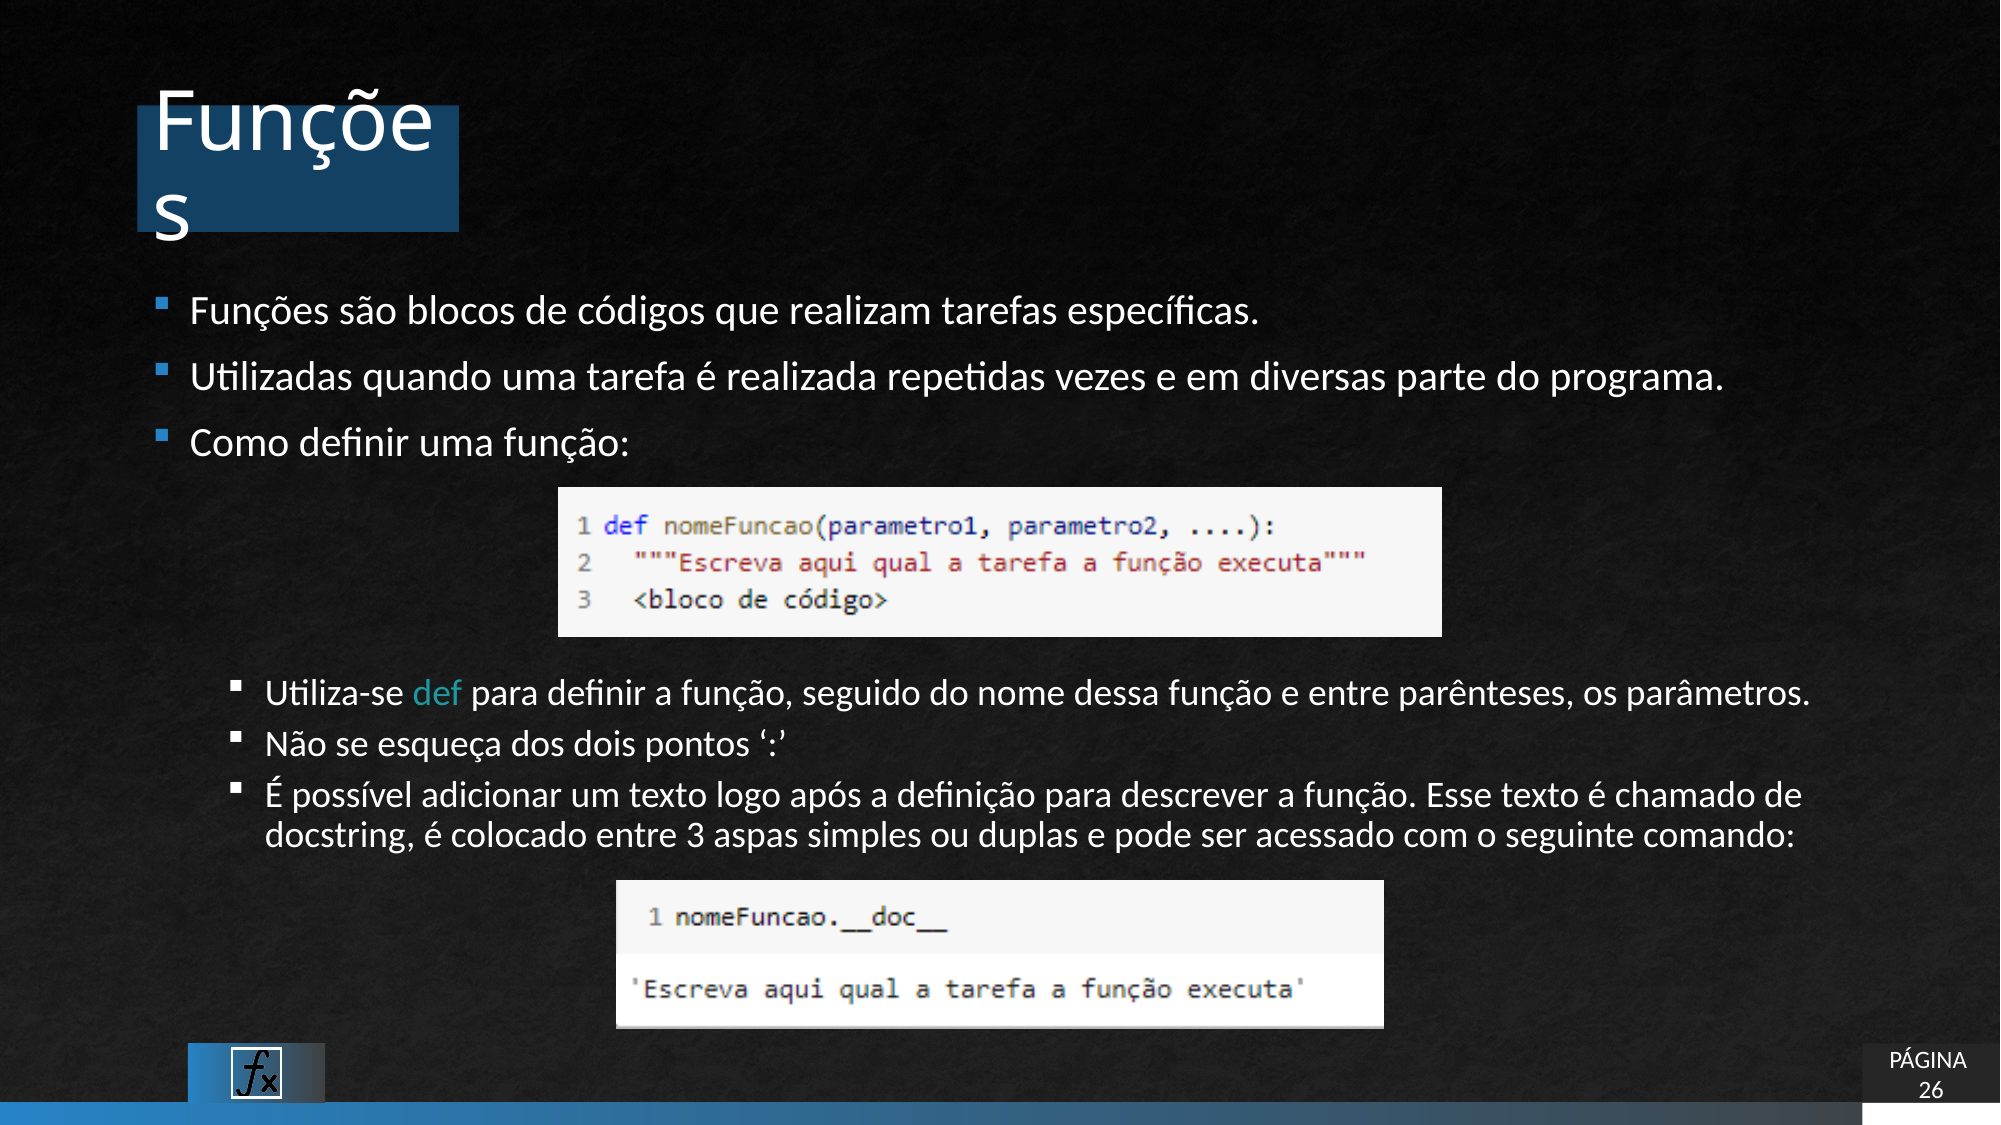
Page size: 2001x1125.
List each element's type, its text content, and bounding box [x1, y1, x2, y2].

text_box [187, 1042, 326, 1104]
text_box [231, 1047, 282, 1099]
picture [0, 0, 2000, 1103]
slide_number PÁGINA 26 [1862, 1043, 2000, 1103]
title Funções [137, 105, 459, 232]
list Funções são blocos de códigos que realizam tarefas específicas. Utilizadas quando uma tarefa é realizada repetidas vezes e em diversas parte do programa. Como definir uma função: Utiliza-se def para definir a função, seguido do nome dessa função e entre parênteses, os parâmetros. Não se esqueça dos dois pontos ‘:’ É possível adicionar um texto logo após a definição para descrever a função. Esse texto é chamado de docstring, é colocado entre 3 aspas simples ou duplas e pode ser acessado com o seguinte comando: [137, 280, 1863, 995]
